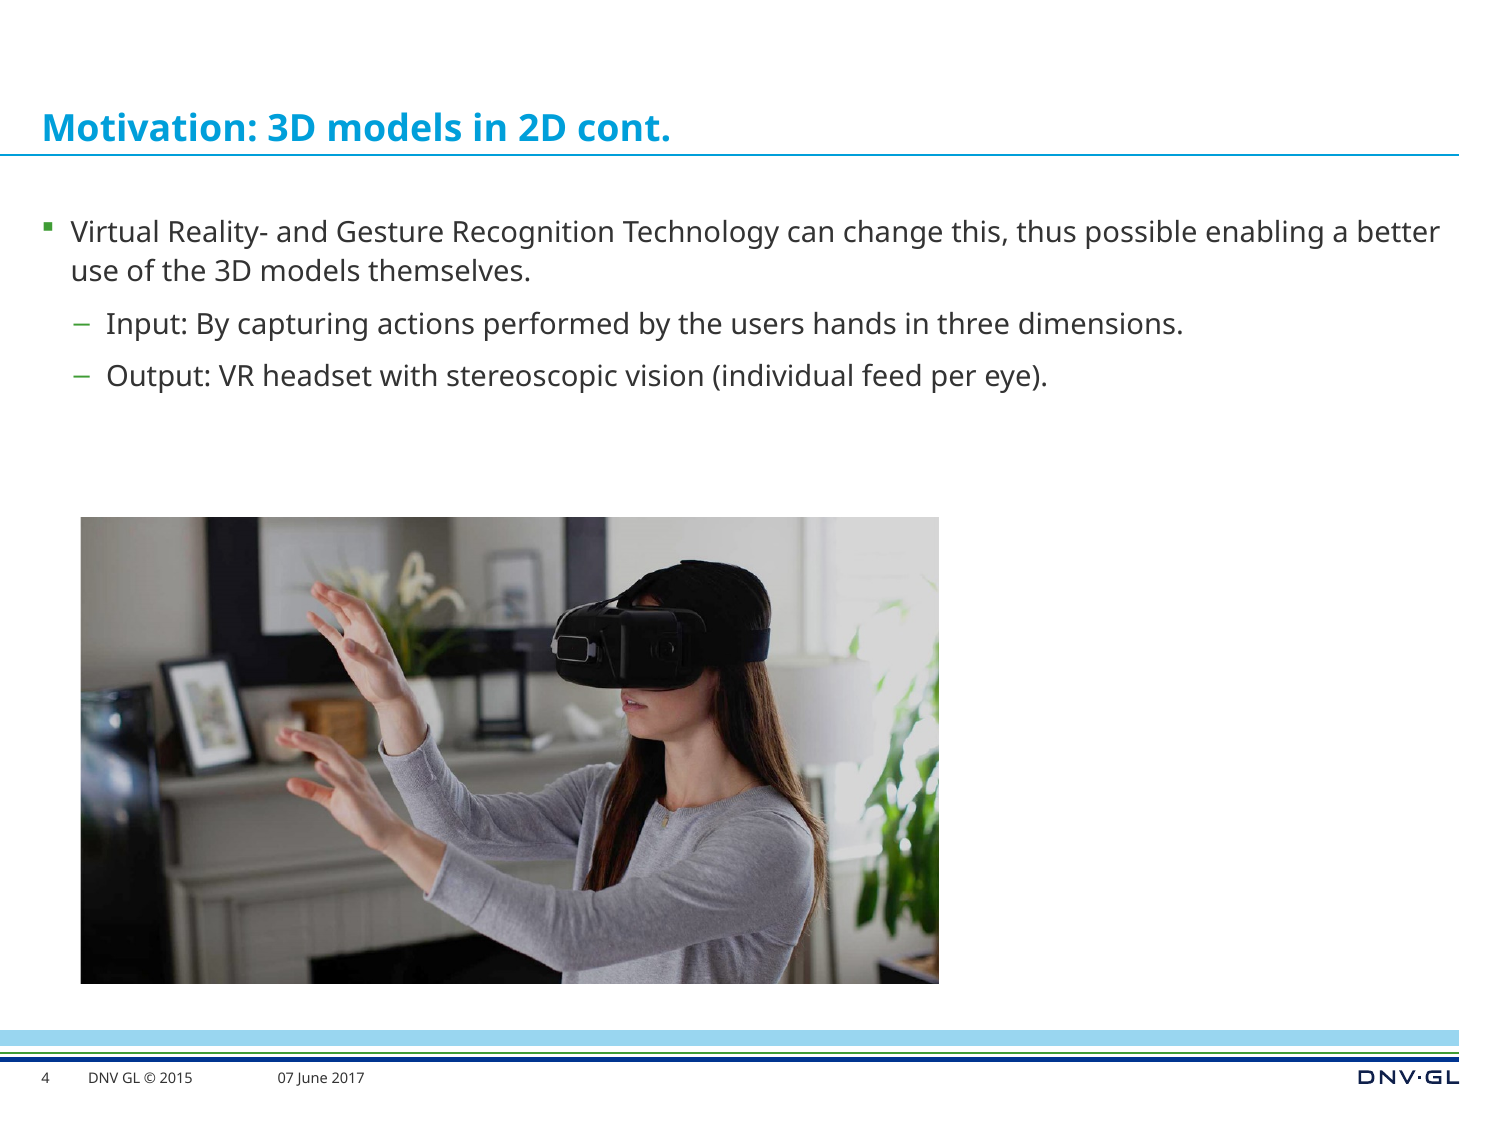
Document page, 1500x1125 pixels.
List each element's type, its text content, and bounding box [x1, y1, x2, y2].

picture [80, 516, 940, 984]
slide_number 4 [41, 1069, 81, 1099]
title Motivation: 3D models in 2D cont. [41, 39, 1459, 150]
list Virtual Reality- and Gesture Recognition Technology can change this, thus possible enabling a better use of the 3D models themselves. Input: By capturing actions performed by the users hands in three dimensions. Output: VR headset with stereoscopic vision (individual feed per eye). [41, 208, 1459, 983]
